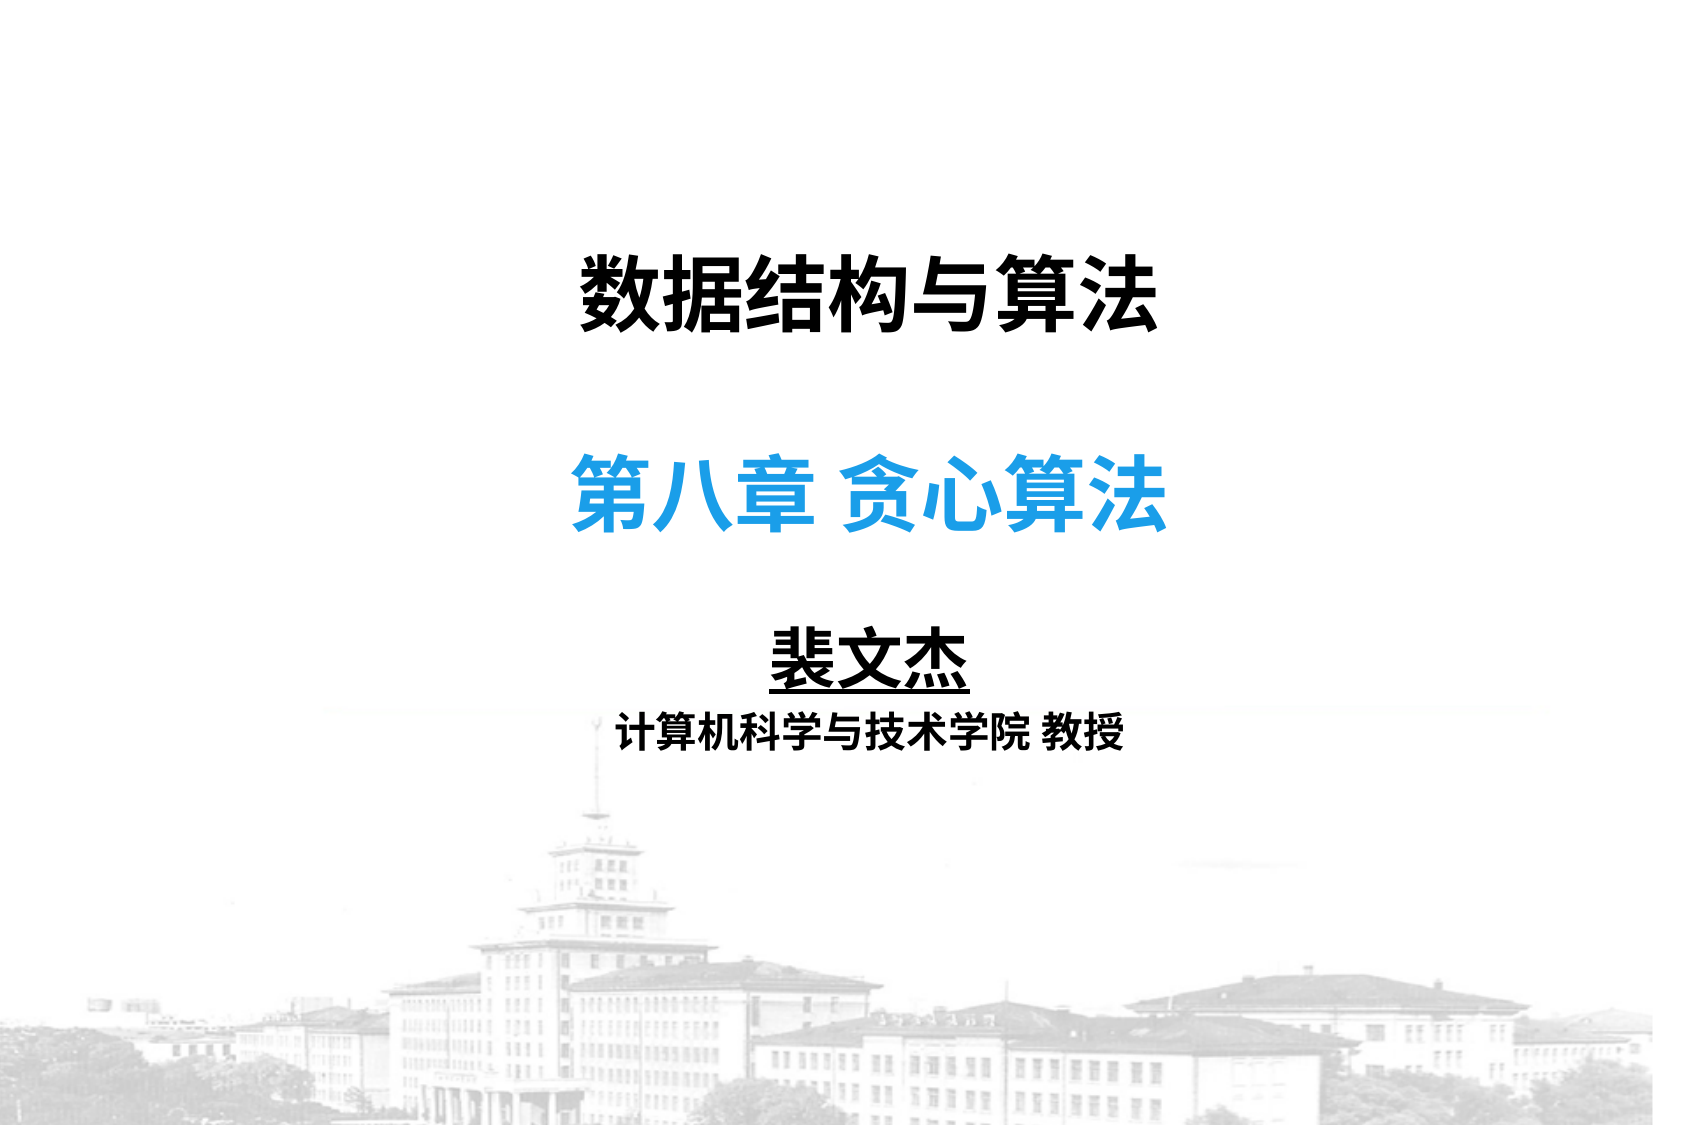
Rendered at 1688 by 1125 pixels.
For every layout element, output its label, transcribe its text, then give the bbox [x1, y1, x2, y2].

text_box 数据结构与算法 第八章 贪心算法 [305, 235, 1434, 550]
picture [0, 529, 1688, 1125]
text_box 裴文杰 计算机科学与技术学院 教授 [344, 609, 1395, 898]
